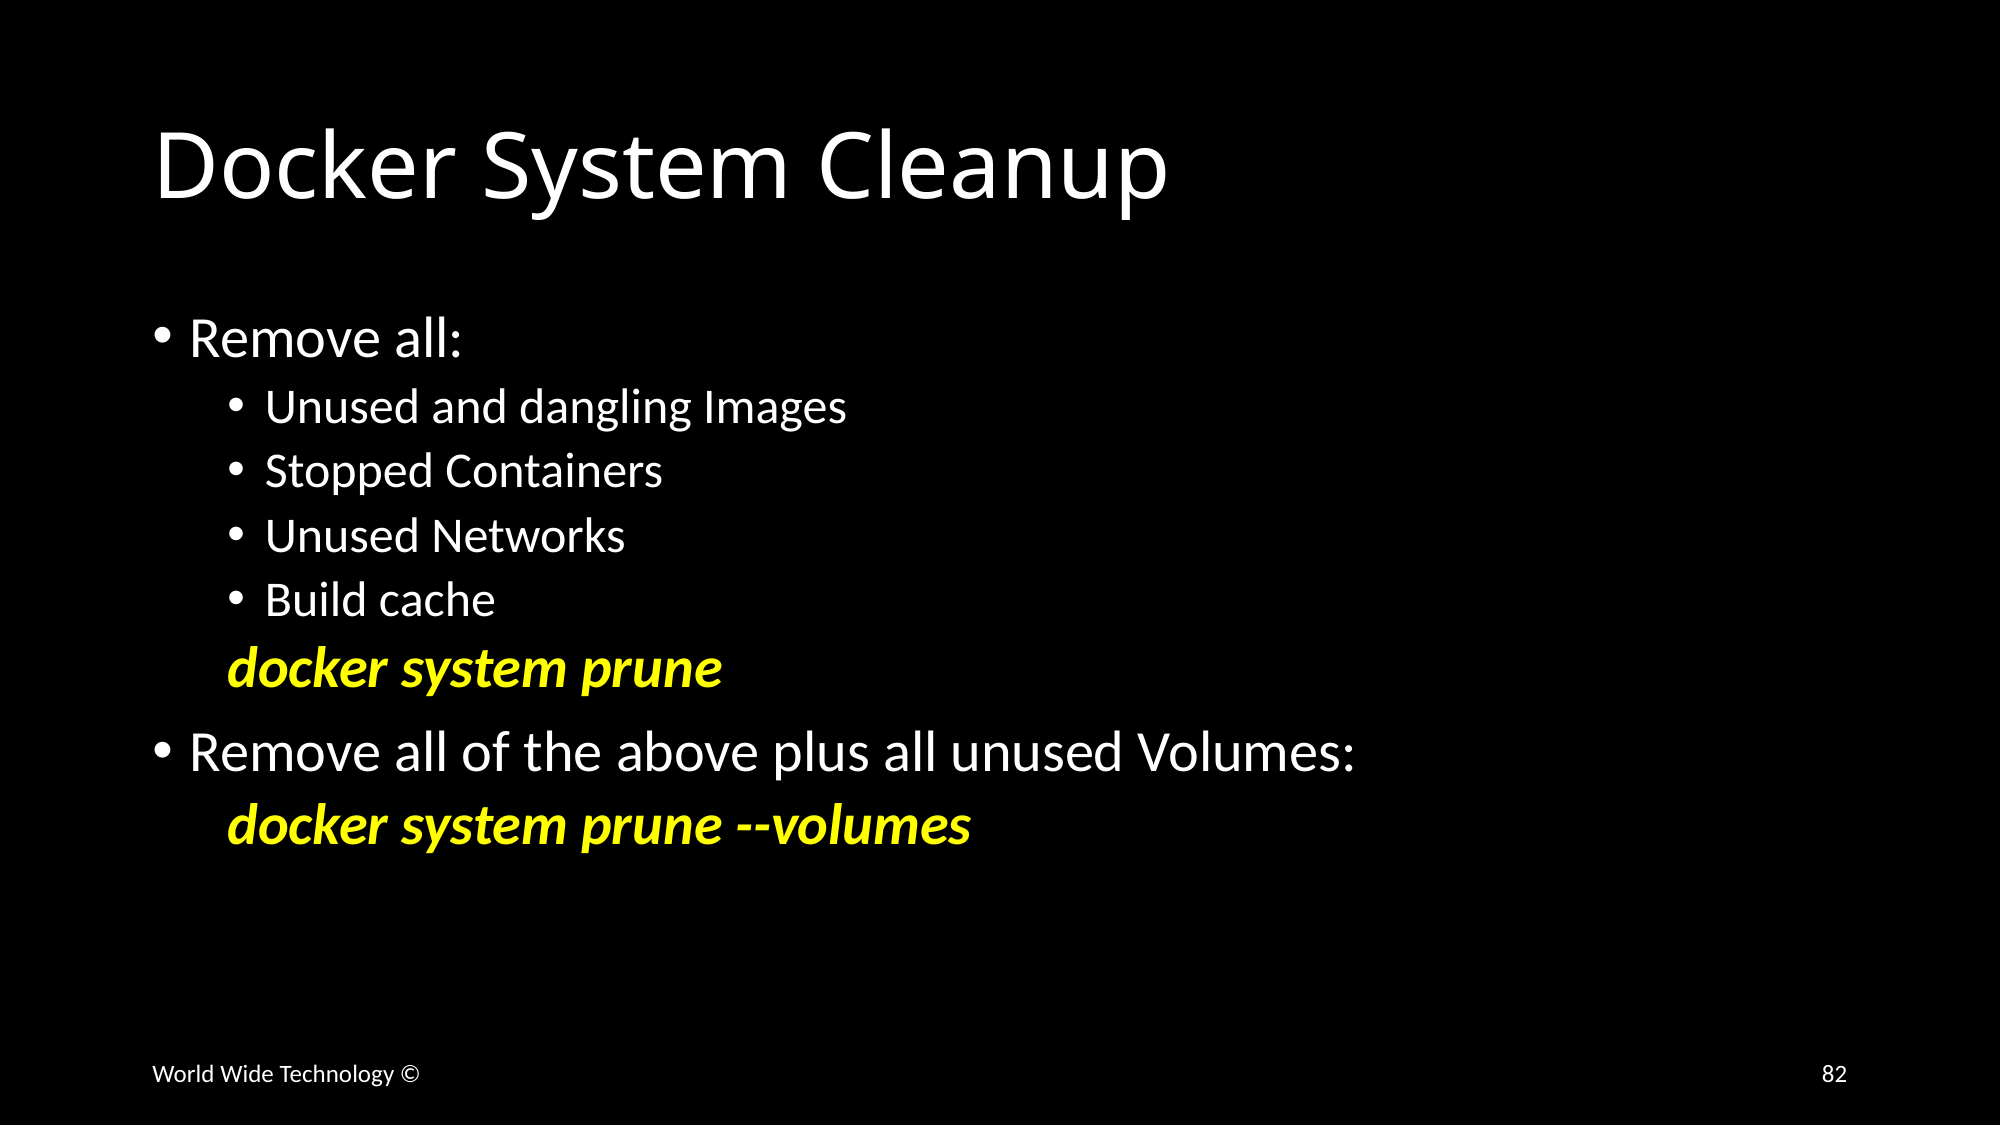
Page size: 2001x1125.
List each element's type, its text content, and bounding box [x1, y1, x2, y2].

title Docker System Cleanup [137, 59, 1863, 278]
slide_number 82 [1412, 1042, 1863, 1103]
slide_number World Wide Technology © [137, 1042, 588, 1103]
list Remove all: Unused and dangling Images Stopped Containers Unused Networks Build cache docker system prune Remove all of the above plus all unused Volumes: docker system prune --volumes [137, 299, 1863, 1085]
